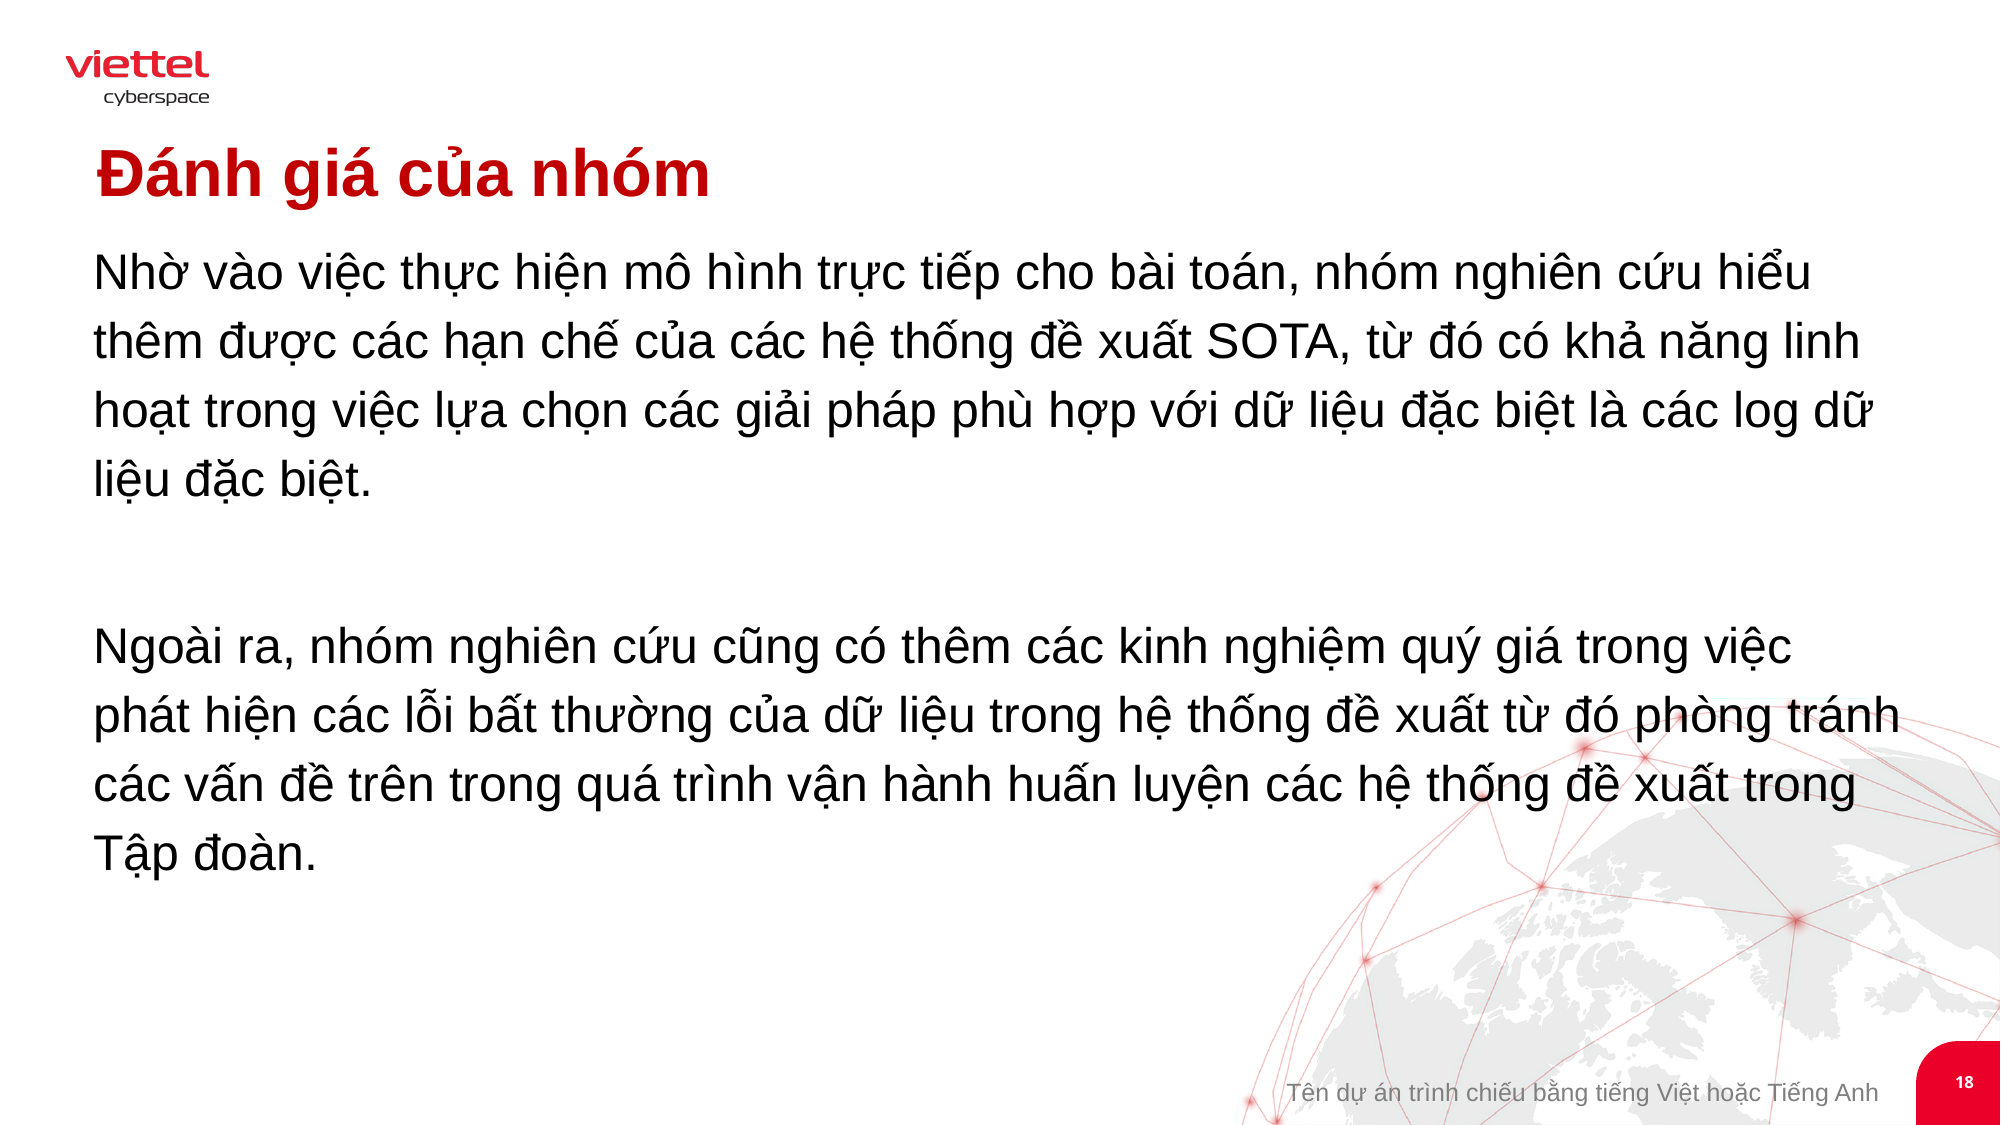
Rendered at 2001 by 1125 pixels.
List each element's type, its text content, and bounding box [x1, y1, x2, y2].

picture [65, 50, 209, 106]
text_box Đánh giá của nhóm [82, 131, 1749, 223]
text_box Nhờ vào việc thực hiện mô hình trực tiếp cho bài toán, nhóm nghiên cứu hiểu thêm được các hạn chế của các hệ thống đề xuất SOTA, từ đó có khả năng linh hoạt trong việc lựa chọn các giải pháp phù hợp với dữ liệu đặc biệt là các log dữ liệu đặc biệt. Ngoài ra, nhóm nghiên cứu cũng có thêm các kinh nghiệm quý giá trong việc phát hiện các lỗi bất thường của dữ liệu trong hệ thống đề xuất từ đó phòng tránh các vấn đề trên trong quá trình vận hành huấn luyện các hệ thống đề xuất trong Tập đoàn. [78, 223, 1920, 889]
picture [1233, 698, 2000, 1125]
